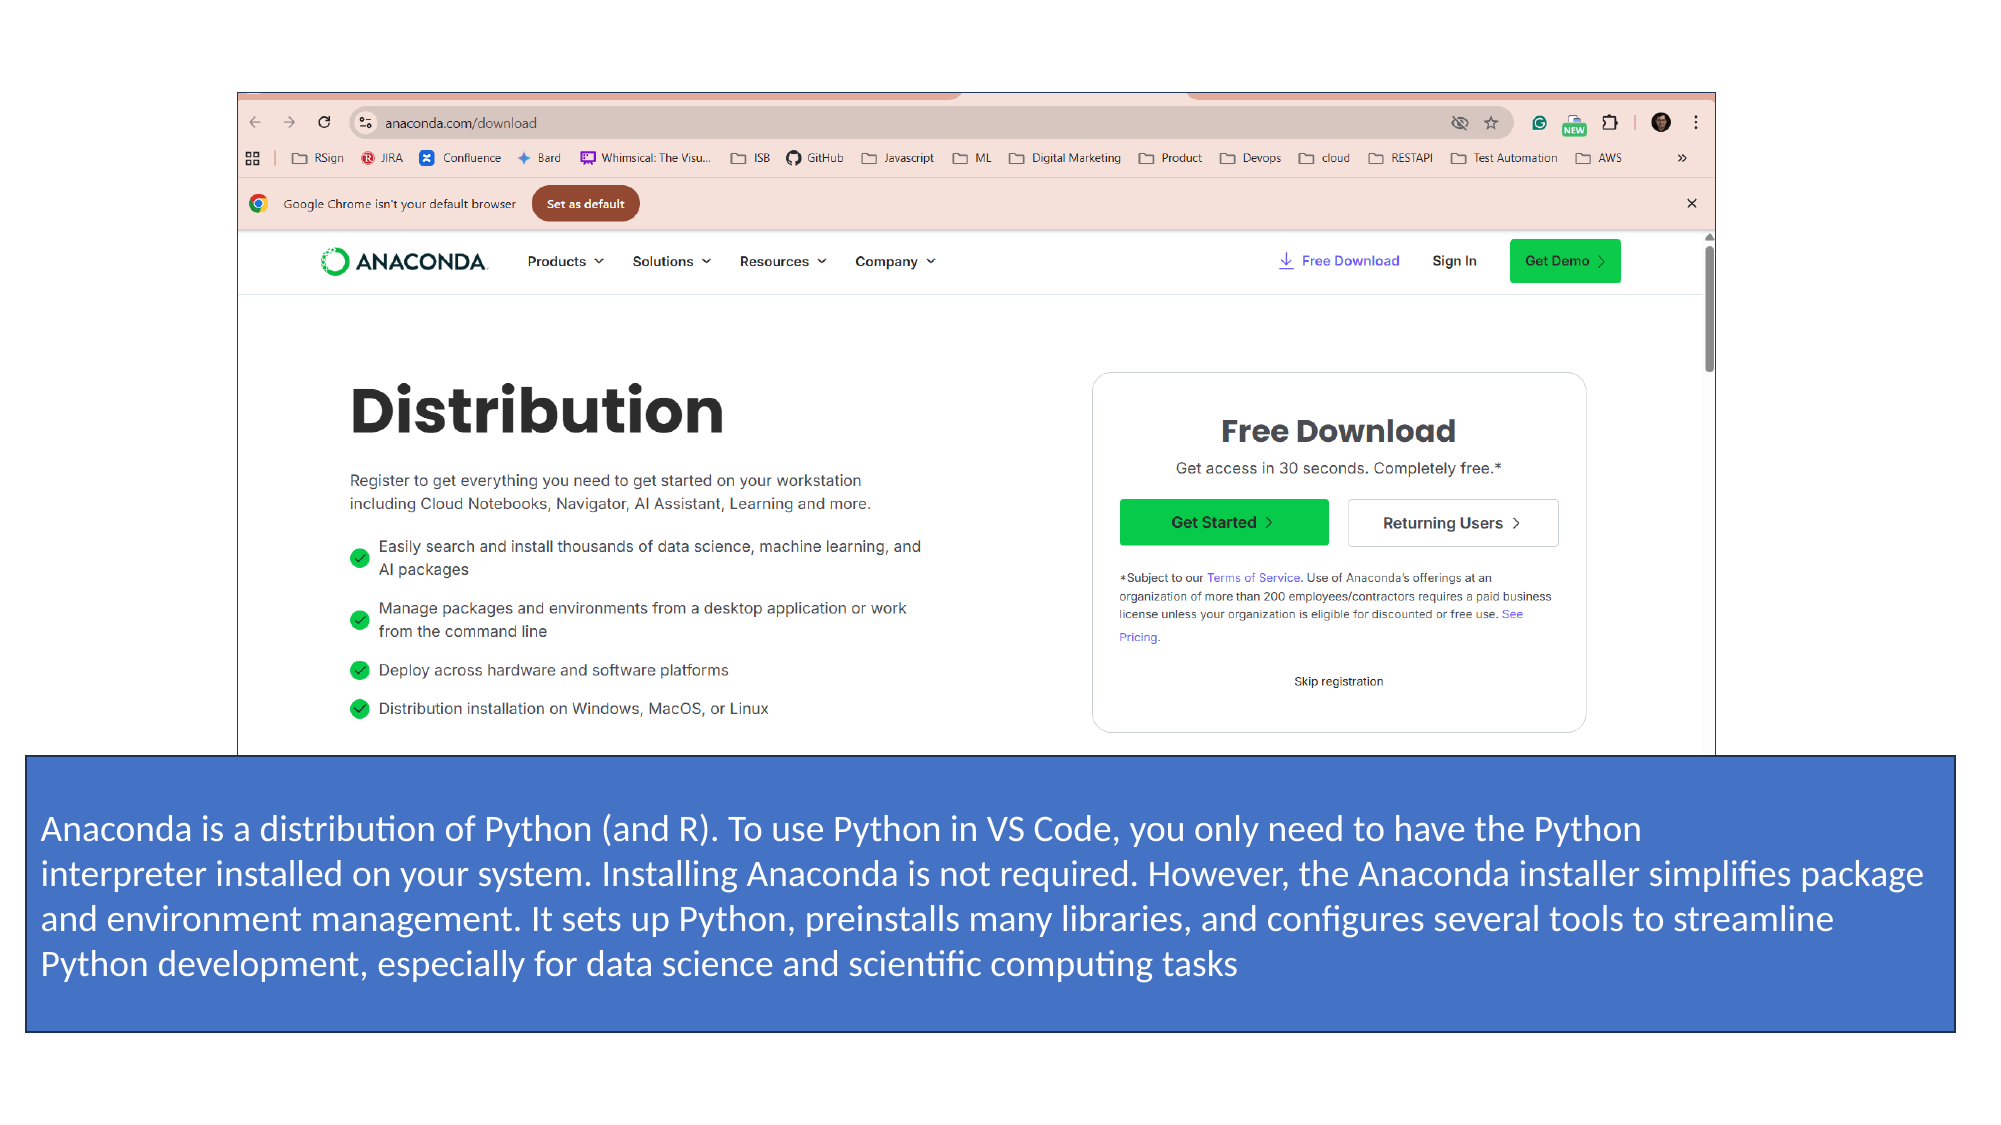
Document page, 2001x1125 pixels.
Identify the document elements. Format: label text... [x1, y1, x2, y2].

picture [237, 92, 1716, 941]
text_box Anaconda is a distribution of Python (and R). To use Python in VS Code, you only need to have the Python interpreter installed on your system. Installing Anaconda is not required. However, the Anaconda installer simplifies package and environment management. It sets up Python, preinstalls many libraries, and configures several tools to streamline Python development, especially for data science and scientific computing tasks [25, 755, 1956, 1033]
